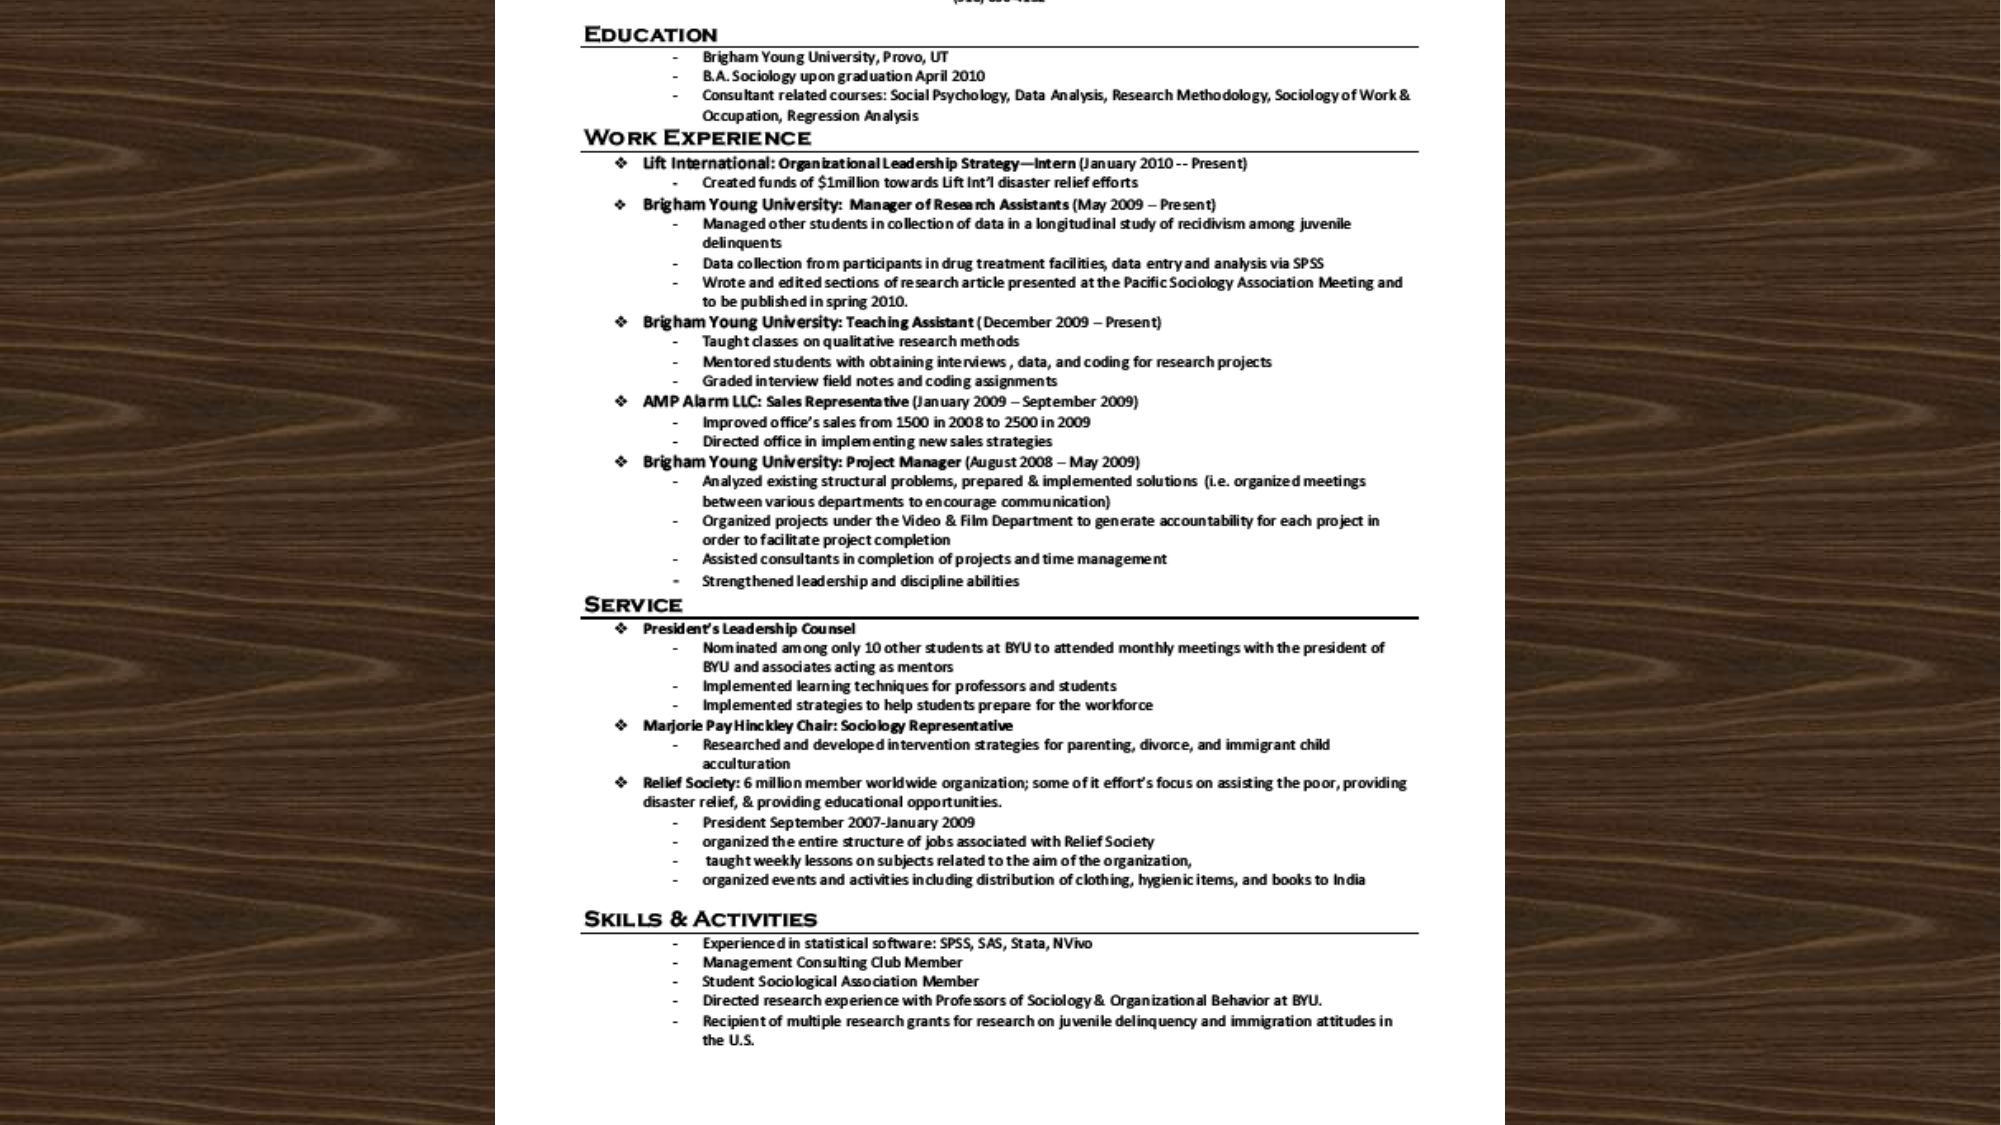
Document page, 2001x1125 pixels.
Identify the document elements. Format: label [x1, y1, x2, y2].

picture [0, 0, 495, 1125]
picture [1505, 0, 2001, 1125]
text_box [495, 0, 1505, 1125]
